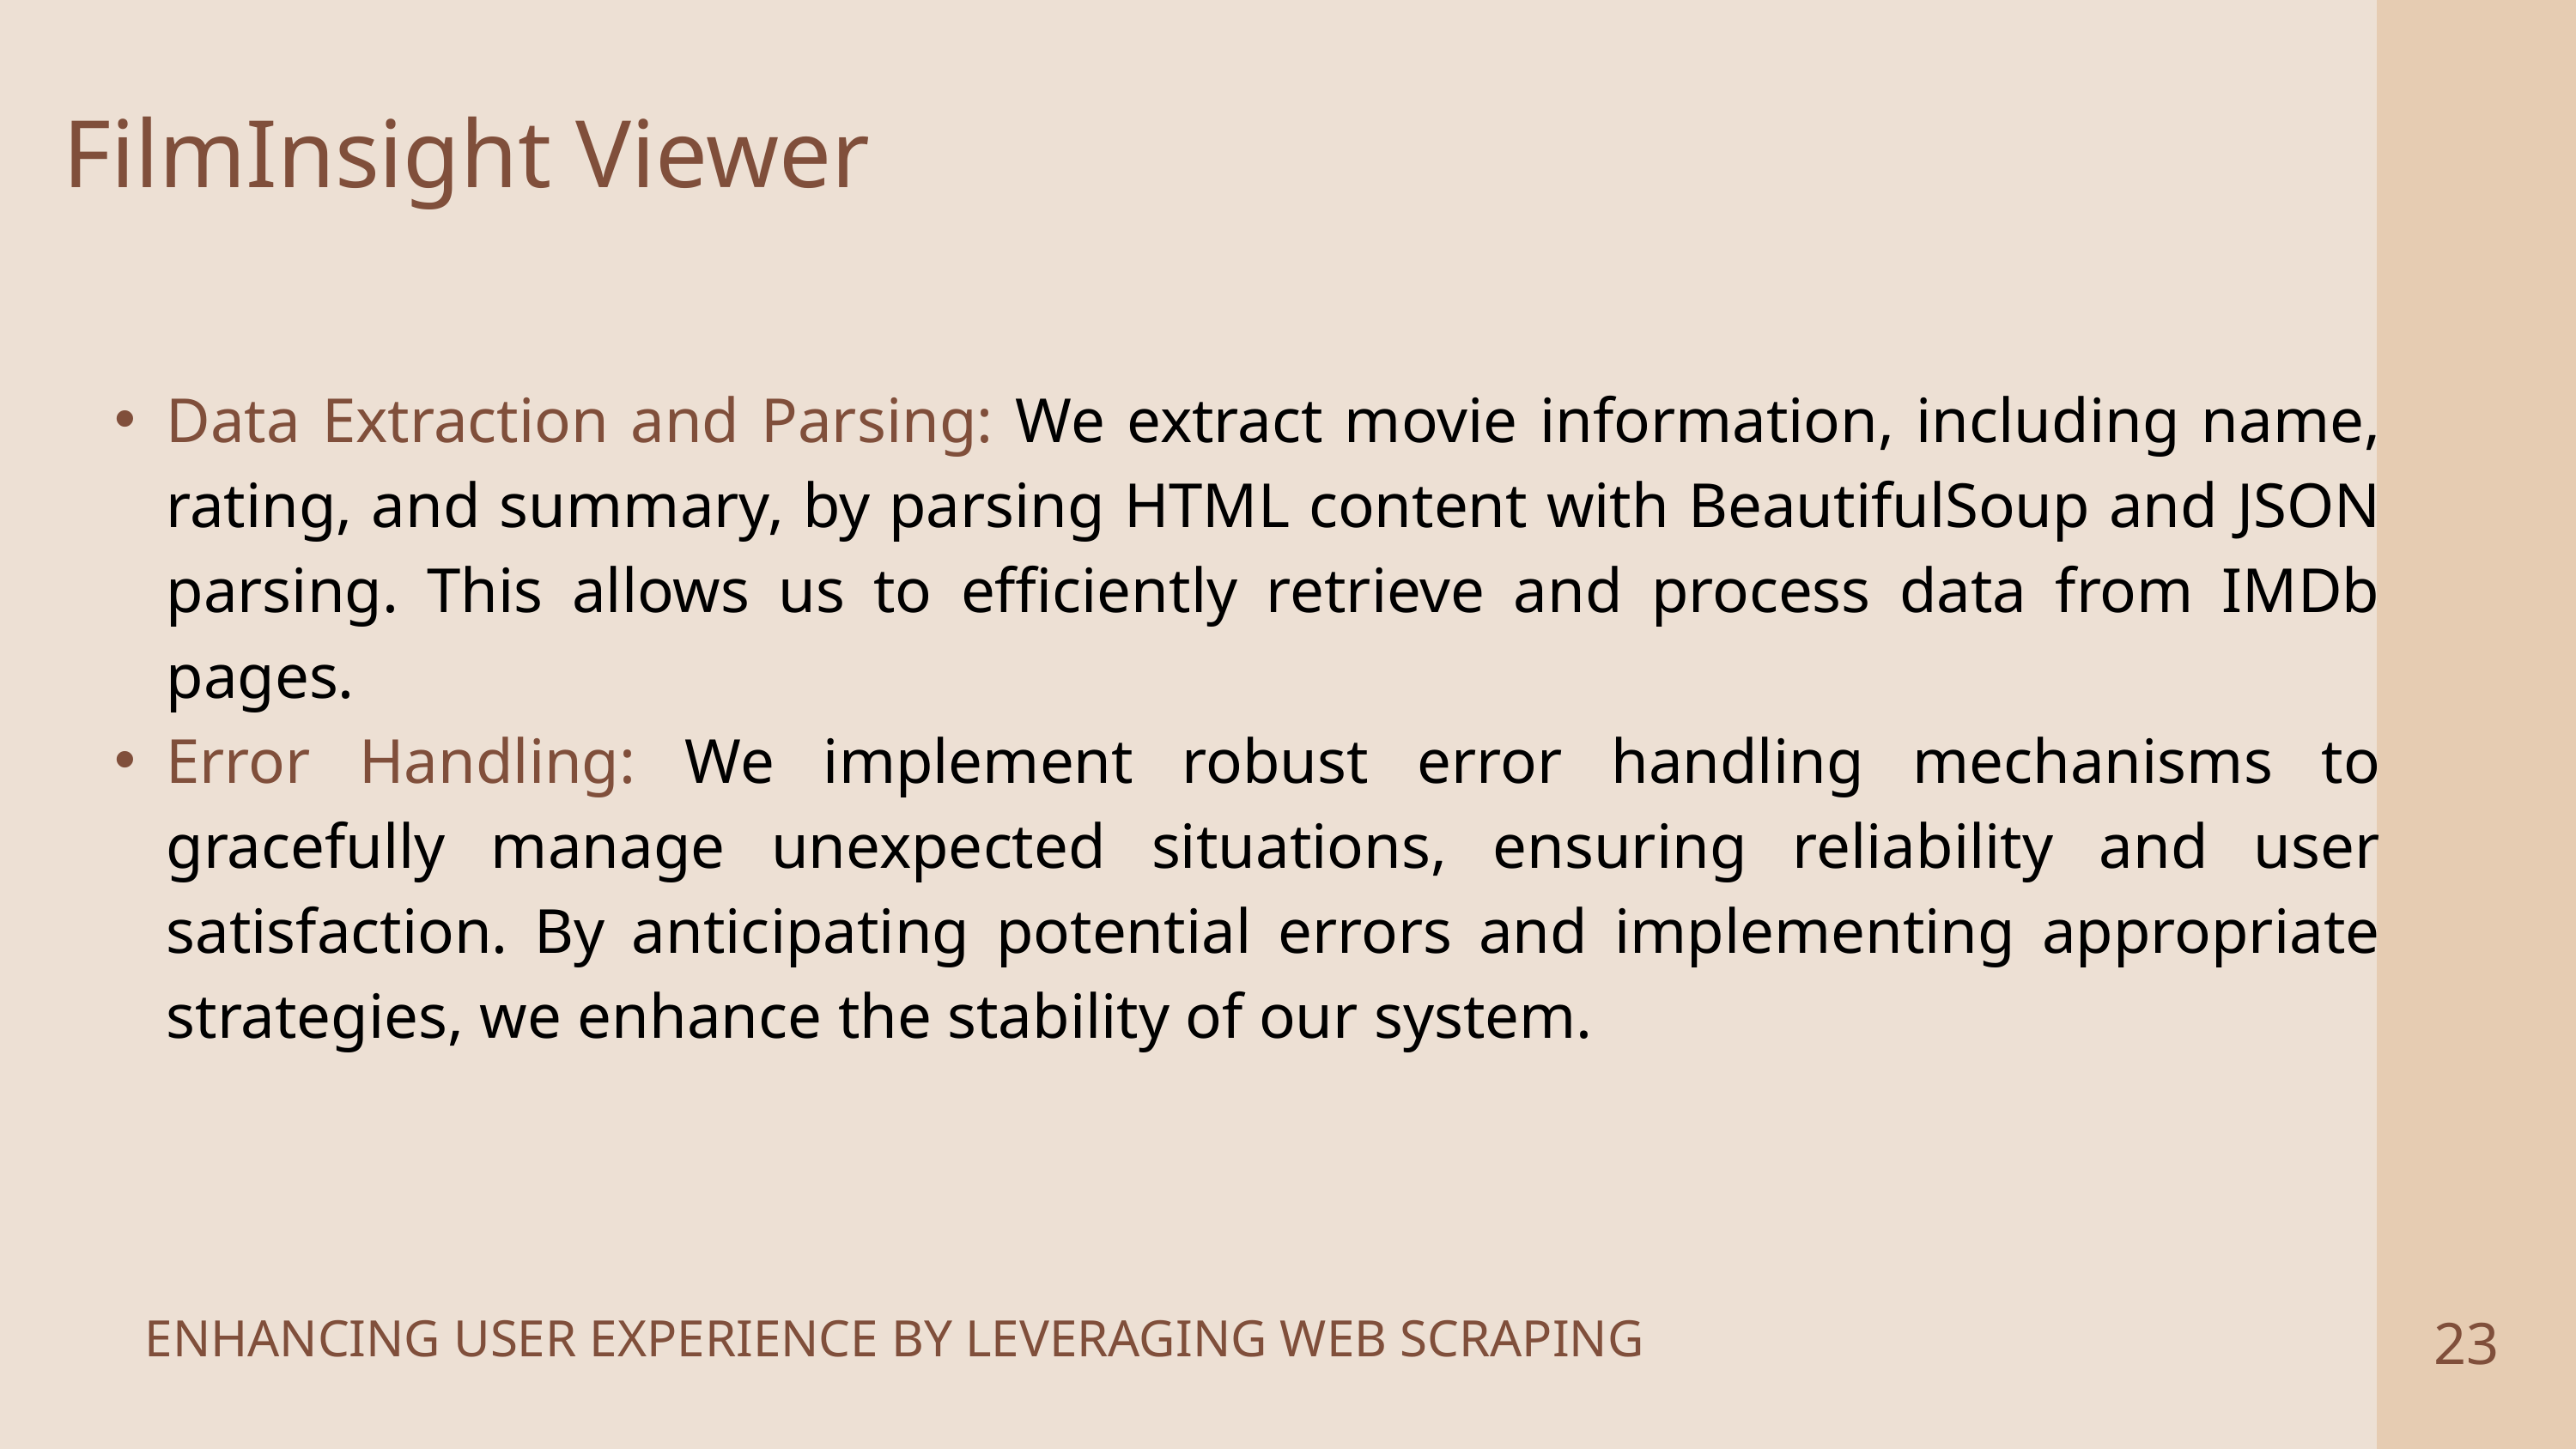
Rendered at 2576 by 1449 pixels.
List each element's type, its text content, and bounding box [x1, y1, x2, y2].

text_box FilmInsight Viewer [63, 76, 2349, 206]
text_box ENHANCING USER EXPERIENCE BY LEVERAGING WEB SCRAPING [144, 1296, 1759, 1367]
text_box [2376, 0, 2576, 1449]
text_box Data Extraction and Parsing: We extract movie information, including name, rating, and summary, by parsing HTML content with BeautifulSoup and JSON parsing. This allows us to efficiently retrieve and process data from IMDb pages. Error Handling: We implement robust error handling mechanisms to gracefully manage unexpected situations, ensuring reliability and user satisfaction. By anticipating potential errors and implementing appropriate strategies, we enhance the stability of our system. [63, 369, 2372, 1136]
